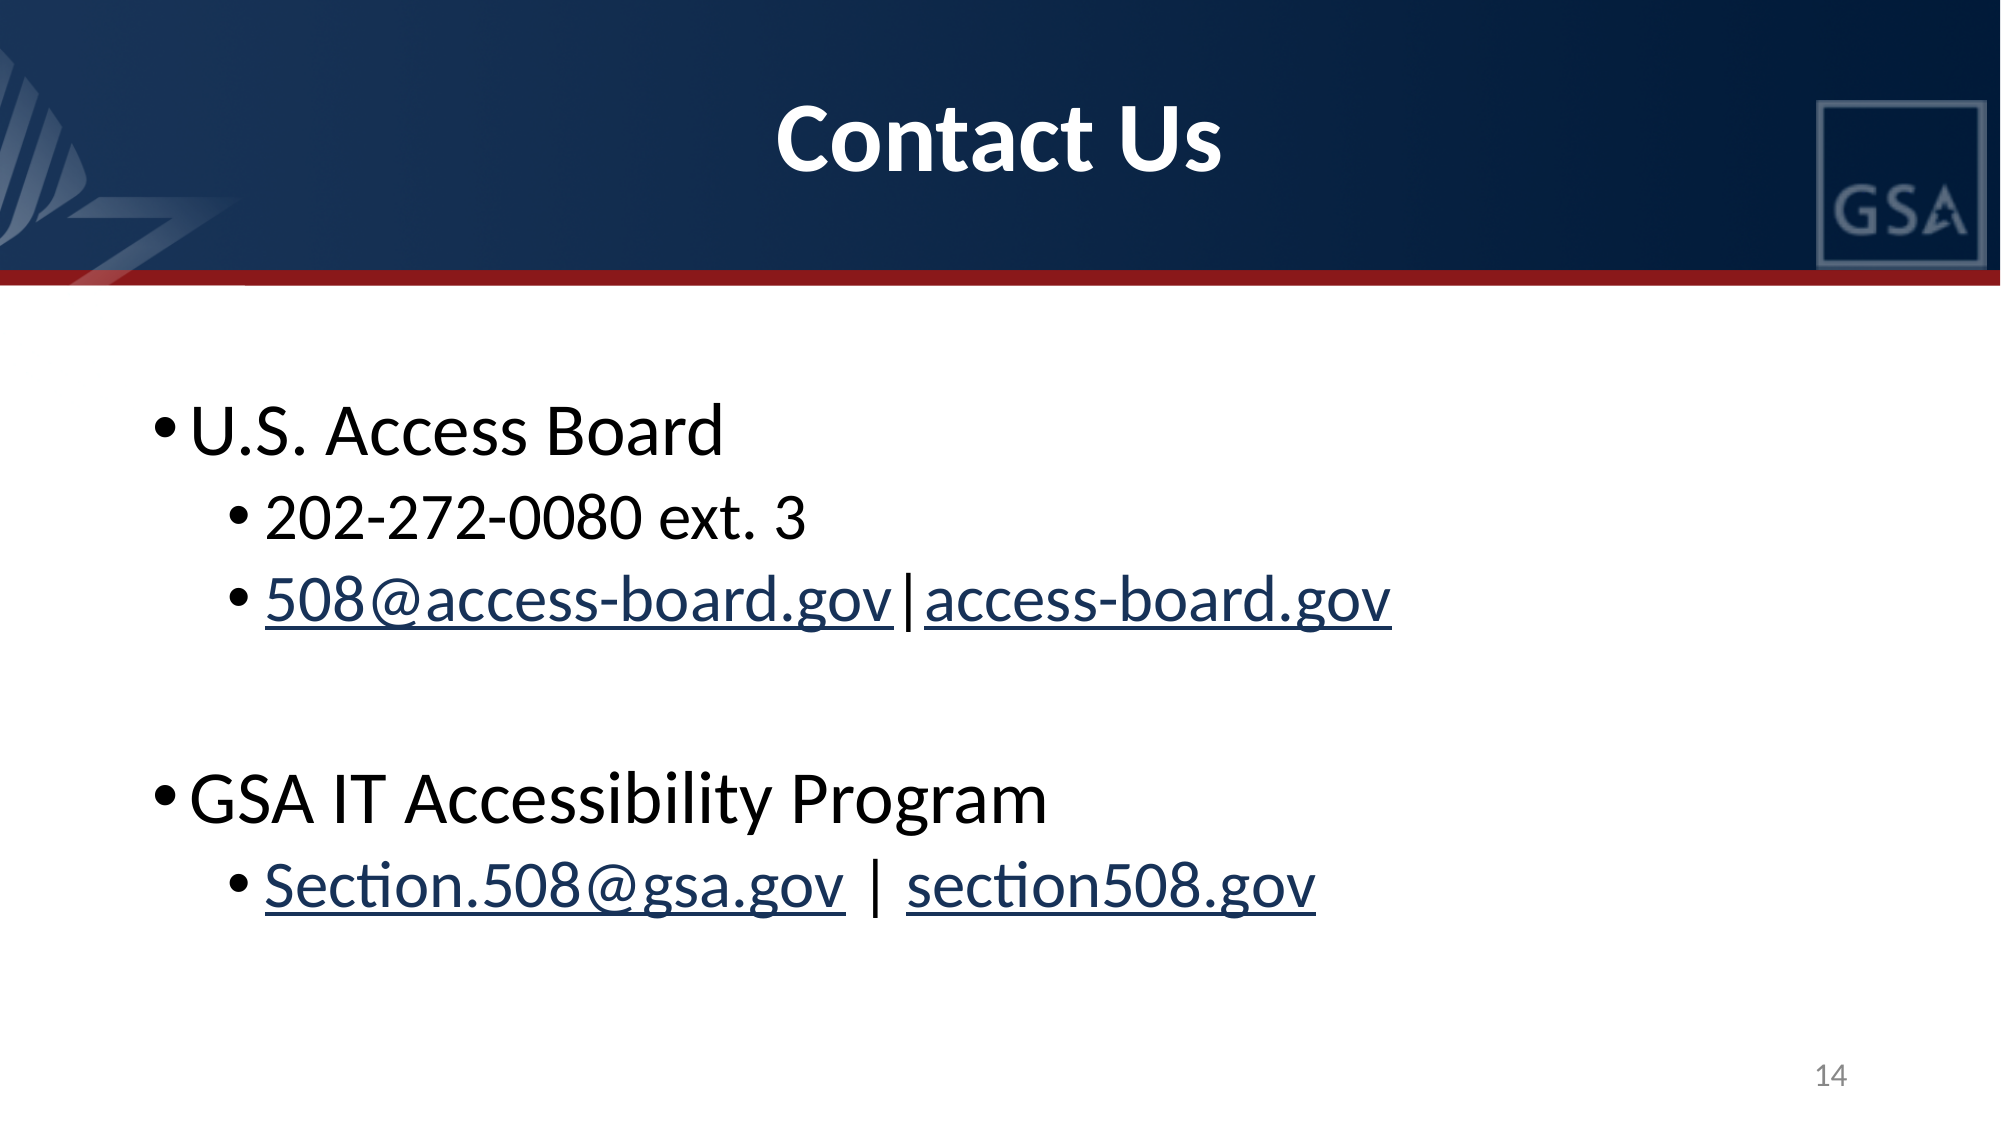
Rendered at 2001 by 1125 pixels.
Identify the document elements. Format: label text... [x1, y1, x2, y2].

picture [0, 0, 2001, 1125]
title Contact Us [137, 30, 1863, 249]
list U.S. Access Board 202-272-0080 ext. 3 508@access-board.gov|access-board.gov GSA IT Accessibility Program Section.508@gsa.gov | section508.gov [137, 299, 1863, 1014]
slide_number 14 [1412, 1042, 1863, 1103]
